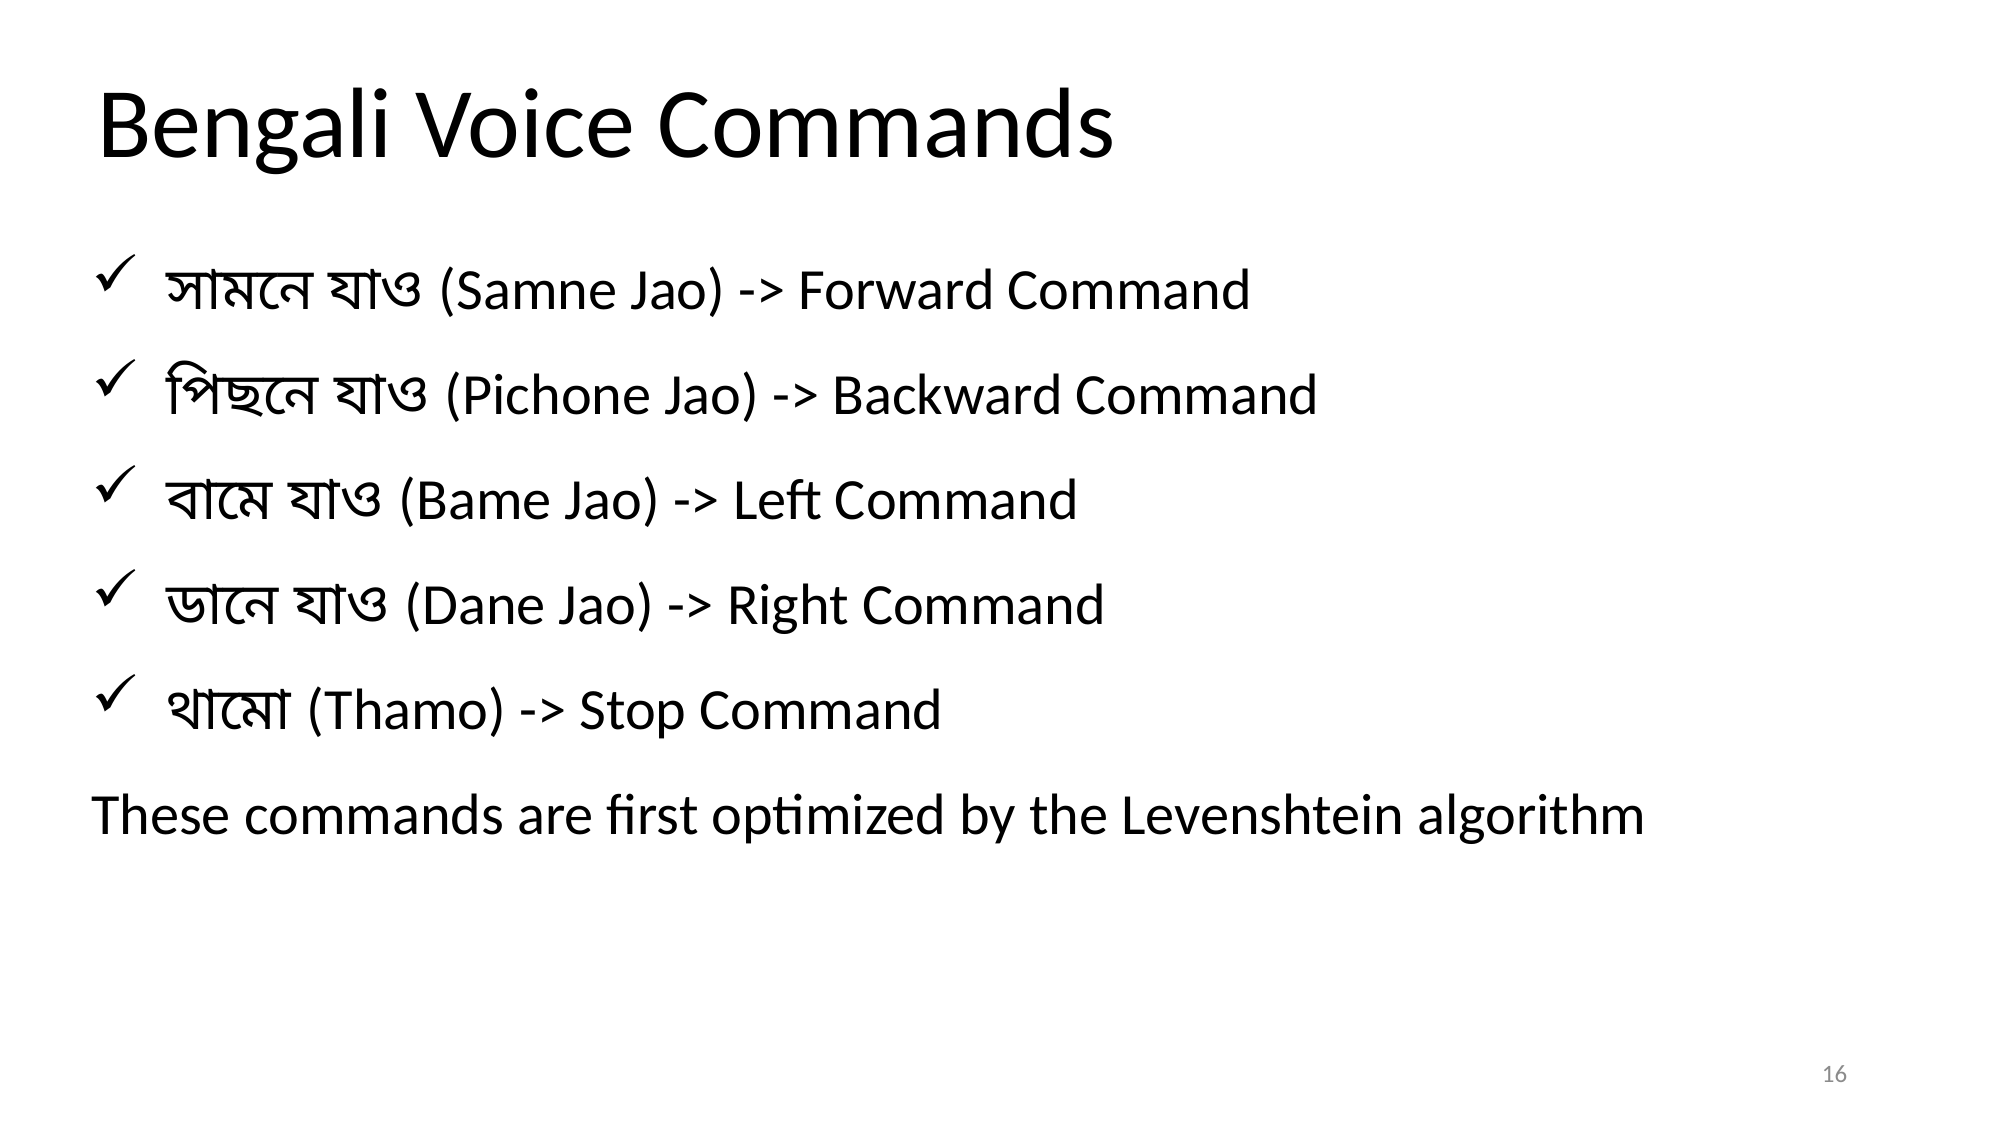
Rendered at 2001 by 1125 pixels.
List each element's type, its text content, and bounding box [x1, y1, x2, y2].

text_box Bengali Voice Commands [82, 50, 1132, 185]
slide_number 16 [1412, 1042, 1863, 1103]
text_box সামনে যাও (Samne Jao) -> Forward Command পিছনে যাও (Pichone Jao) -> Backward Command বামে যাও (Bame Jao) -> Left Command ডানে যাও (Dane Jao) -> Right Command থামো (Thamo) -> Stop Command These commands are first optimized by the Levenshtein algorithm [76, 208, 1961, 854]
